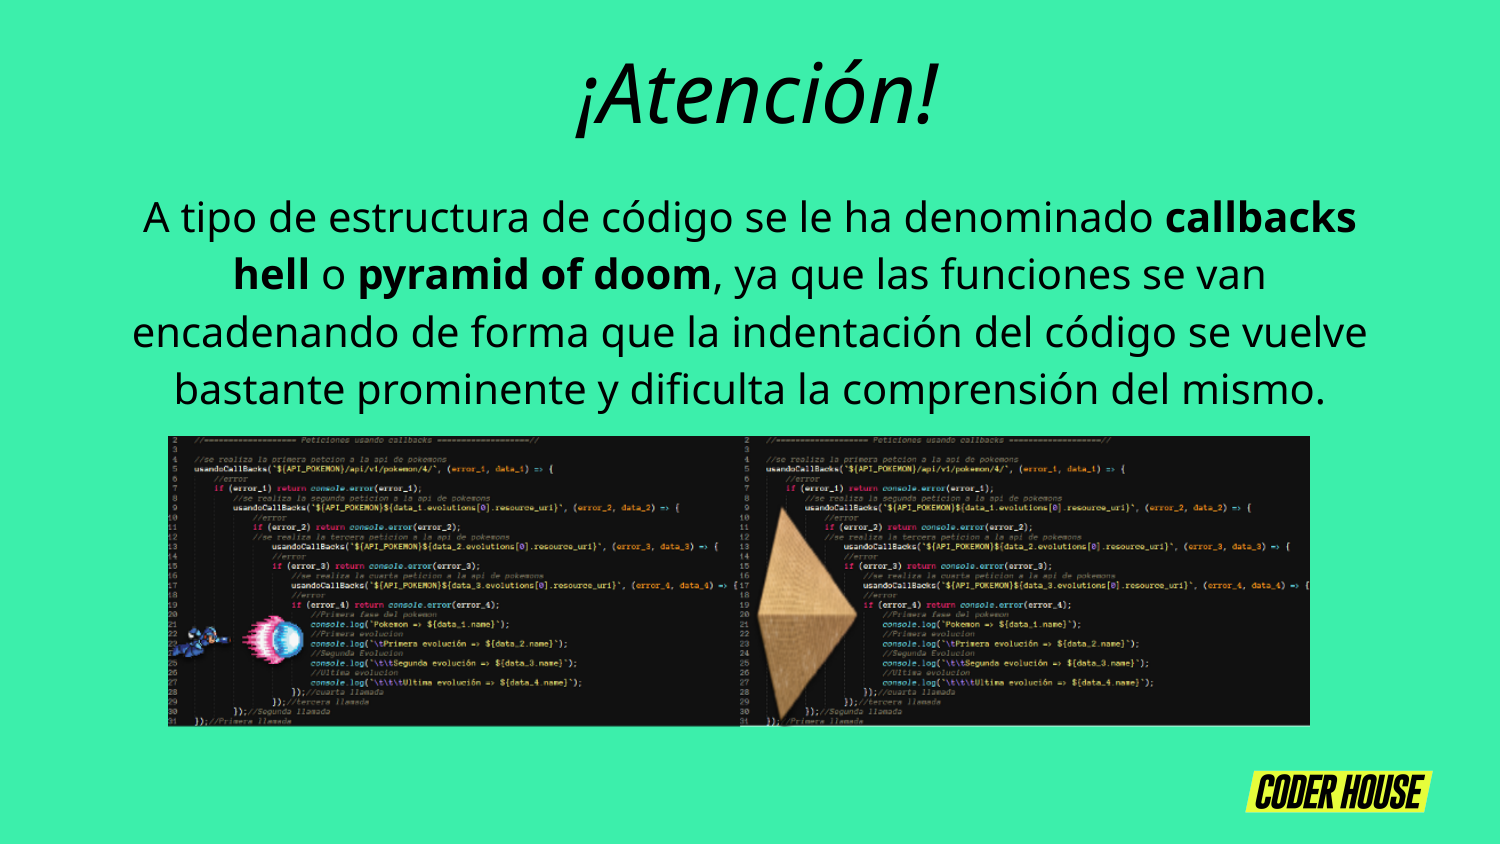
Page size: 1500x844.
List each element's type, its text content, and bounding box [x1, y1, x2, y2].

picture [1241, 764, 1437, 819]
picture [168, 436, 1310, 728]
text_box A tipo de estructura de código se le ha denominado callbacks hell o pyramid of doom, ya que las funciones se van encadenando de forma que la indentación del código se vuelve bastante prominente y dificulta la comprensión del mismo. [100, 171, 1400, 425]
text_box ¡Atención! [193, 8, 1322, 171]
